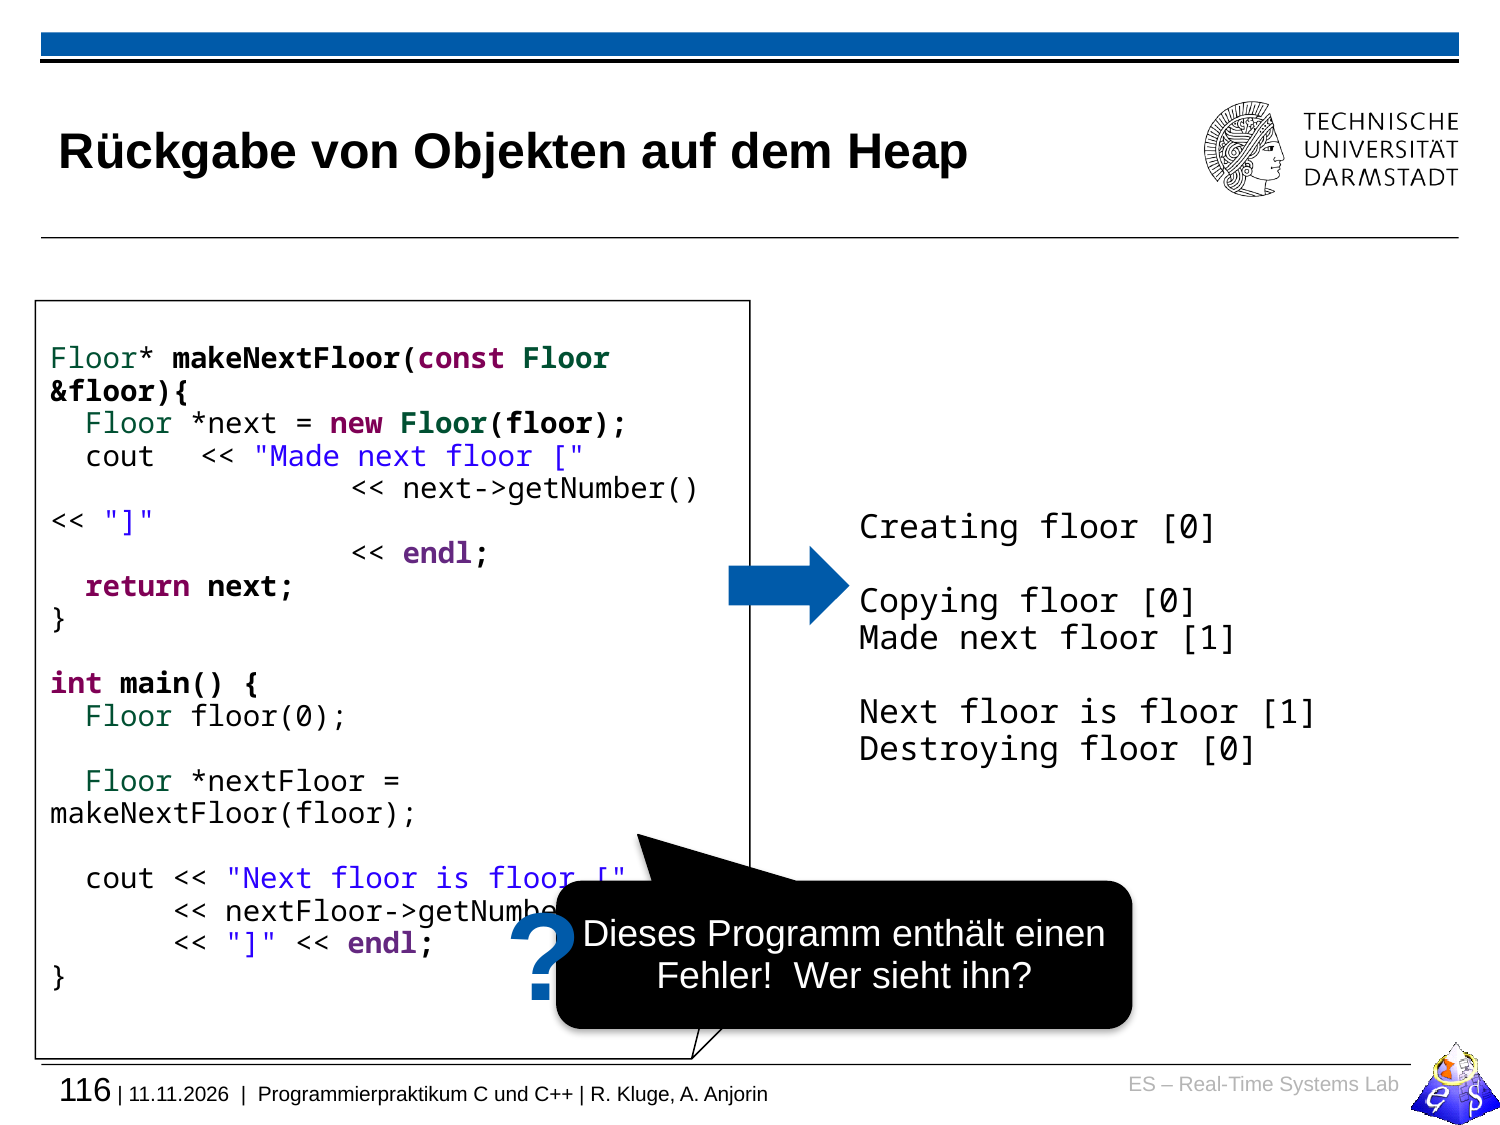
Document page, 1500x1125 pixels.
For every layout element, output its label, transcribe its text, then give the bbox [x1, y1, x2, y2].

text_box ? [490, 881, 529, 1036]
text_box Dieses Programm enthält einen Fehler! Wer sieht ihn? [556, 833, 1133, 1029]
title Rückgabe von Objekten auf dem Heap [58, 80, 1187, 218]
picture [1411, 1041, 1500, 1125]
text_box Floor* makeNextFloor(const Floor &floor){ Floor *next = new Floor(floor); cout << "Made next floor [" << next->getNumber() << "]" << endl; return next; } int main() { Floor floor(0); Floor *nextFloor = makeNextFloor(floor); cout << "Next floor is floor [" << nextFloor->getNumber() << "]" << endl; } [35, 300, 750, 1059]
picture [1187, 84, 1483, 214]
text_box Creating floor [0] Copying floor [0] Made next floor [1] Next floor is floor [1] Destroying floor [0] [844, 501, 1376, 776]
text_box [728, 545, 844, 626]
